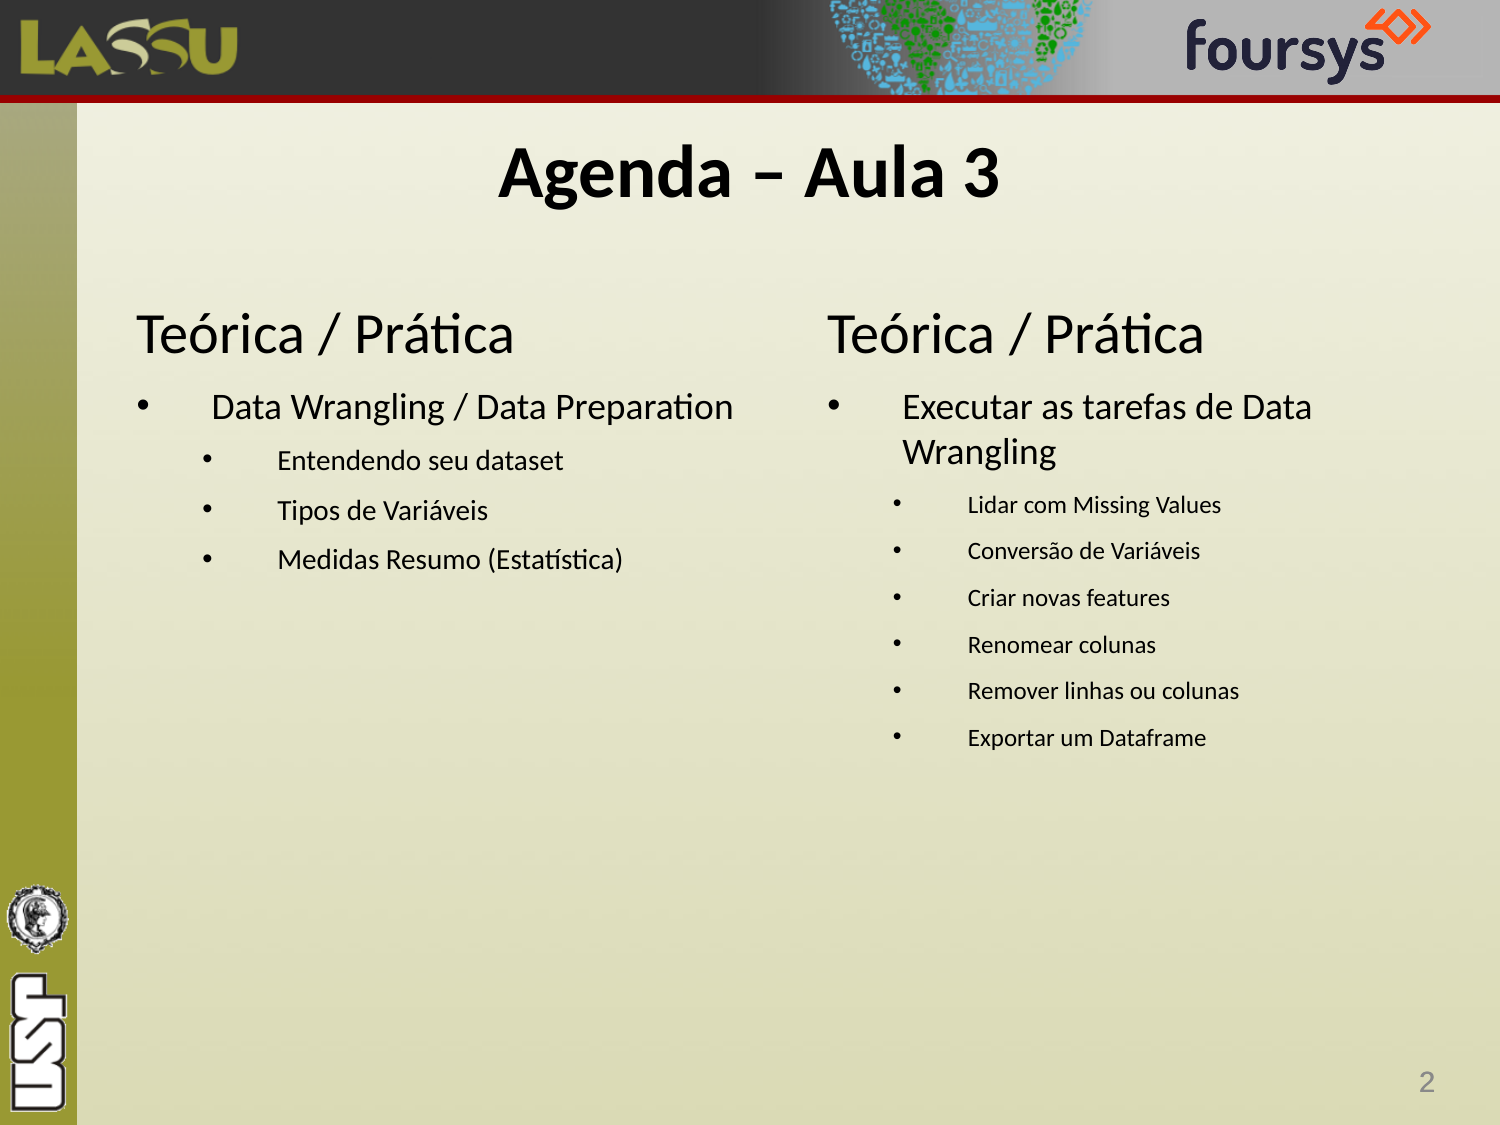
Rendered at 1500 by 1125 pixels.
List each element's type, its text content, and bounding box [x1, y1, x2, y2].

list Teórica / Prática Data Wrangling / Data Preparation Entendendo seu dataset Tipos de Variáveis Medidas Resumo (Estatística) [121, 287, 772, 1027]
slide_number 2 [1099, 1055, 1451, 1106]
title Agenda – Aula 3 [75, 102, 1425, 233]
text_box Teórica / Prática Executar as tarefas de Data Wrangling Lidar com Missing Values Conversão de Variáveis Criar novas features Renomear colunas Remover linhas ou colunas Exportar um Dataframe [812, 287, 1463, 1027]
picture [0, 0, 1500, 1125]
